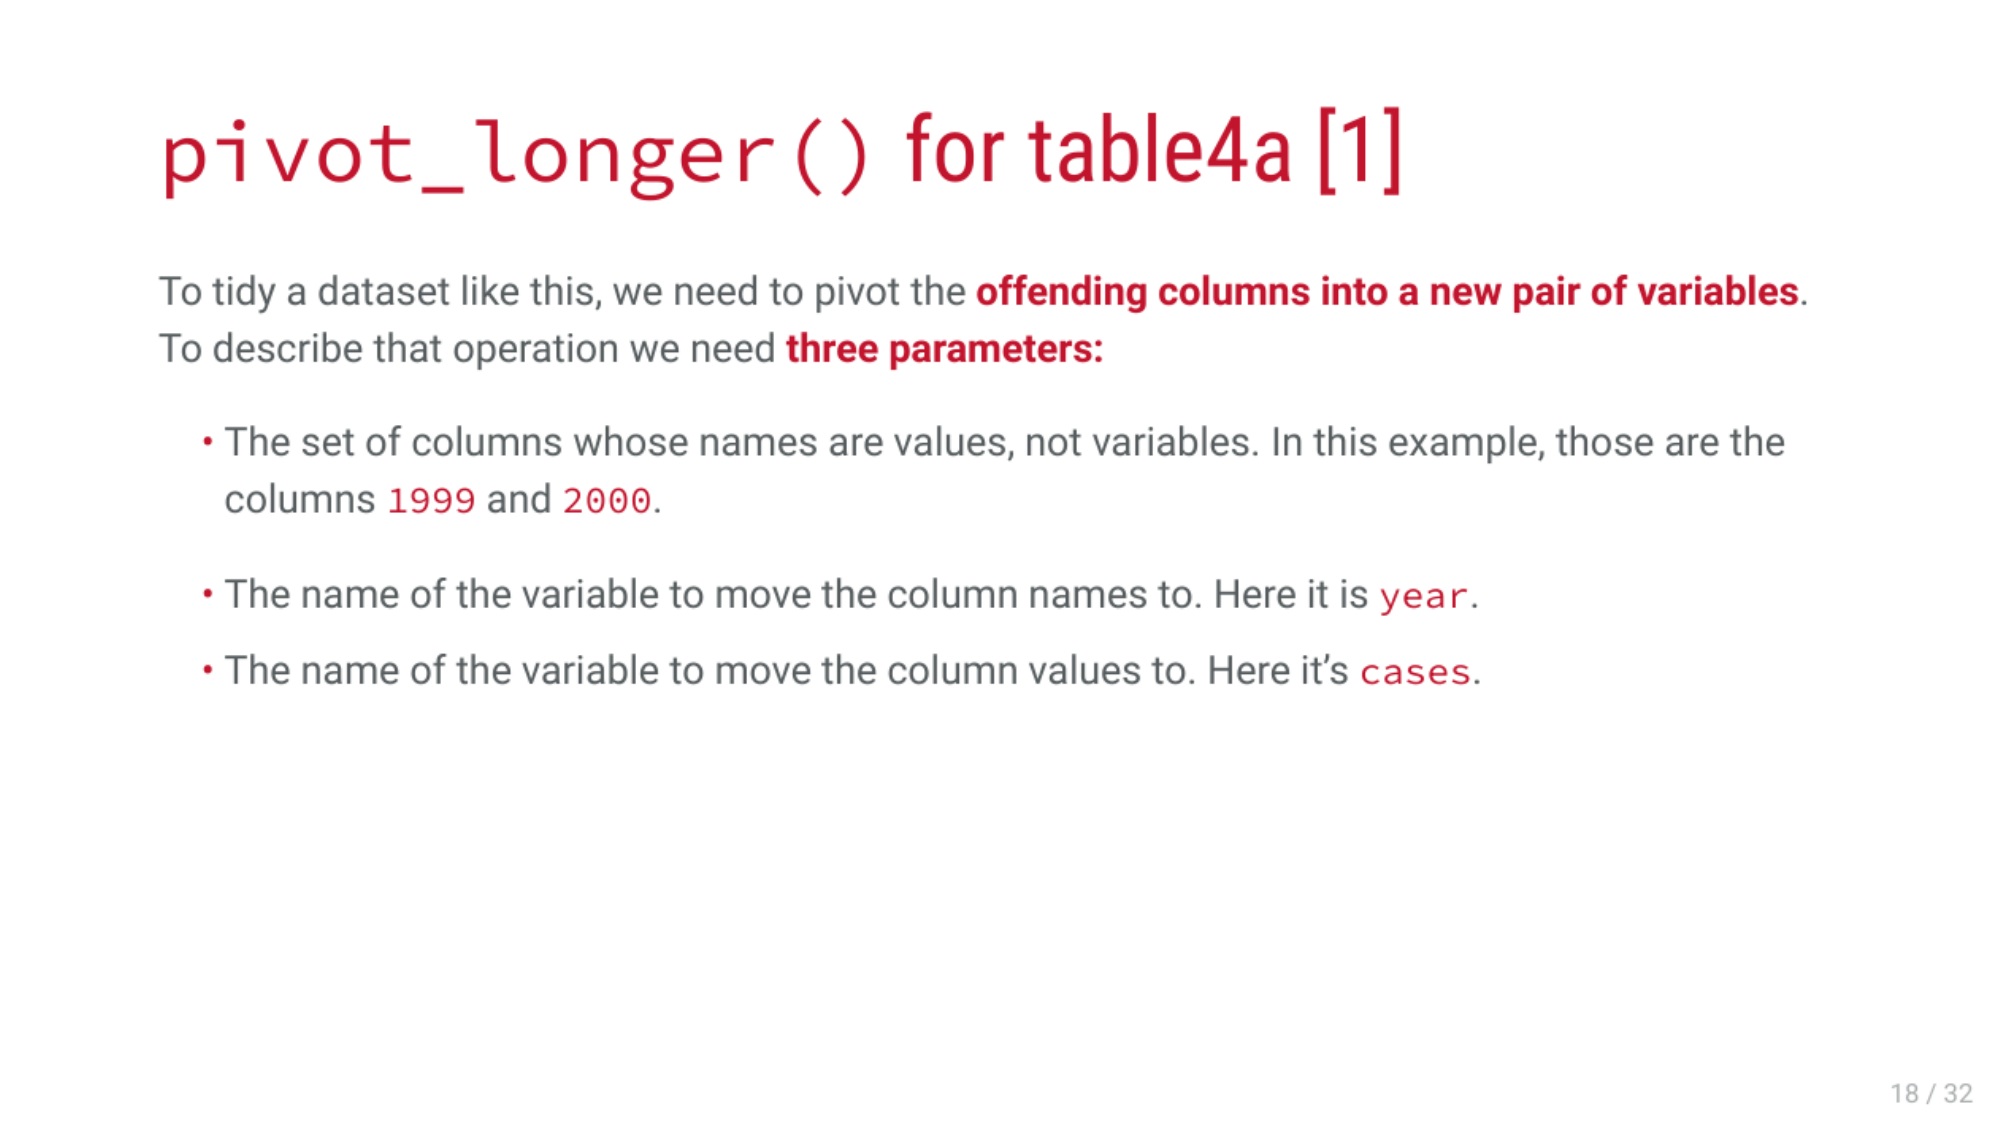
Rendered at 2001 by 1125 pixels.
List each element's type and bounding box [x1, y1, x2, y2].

list [0, 0, 2000, 1125]
